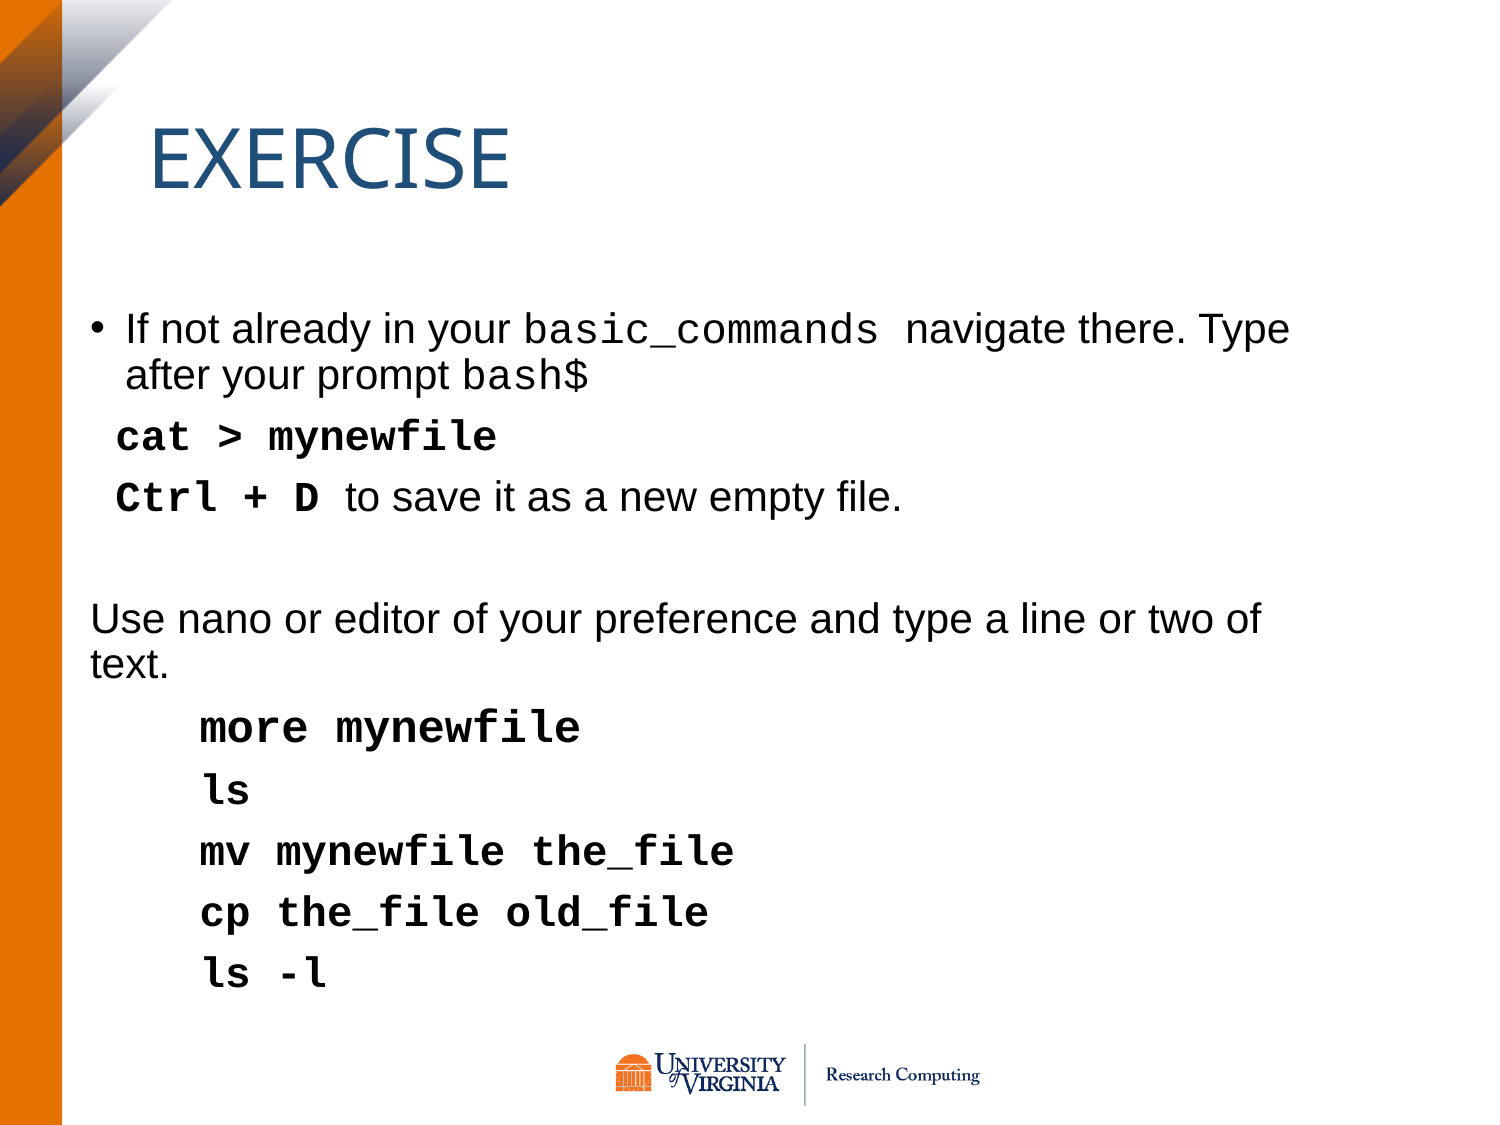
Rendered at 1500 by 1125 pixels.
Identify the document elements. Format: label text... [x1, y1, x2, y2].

title Exercise [132, 52, 1427, 271]
picture [607, 1044, 988, 1106]
picture [0, 0, 176, 210]
list If not already in your basic_commands navigate there. Type after your prompt bash$ cat > mynewfile Ctrl + D to save it as a new empty file. Use nano or editor of your preference and type a line or two of text. more mynewfile ls mv mynewfile the_file cp the_file old_file ls -l [75, 299, 1369, 1014]
